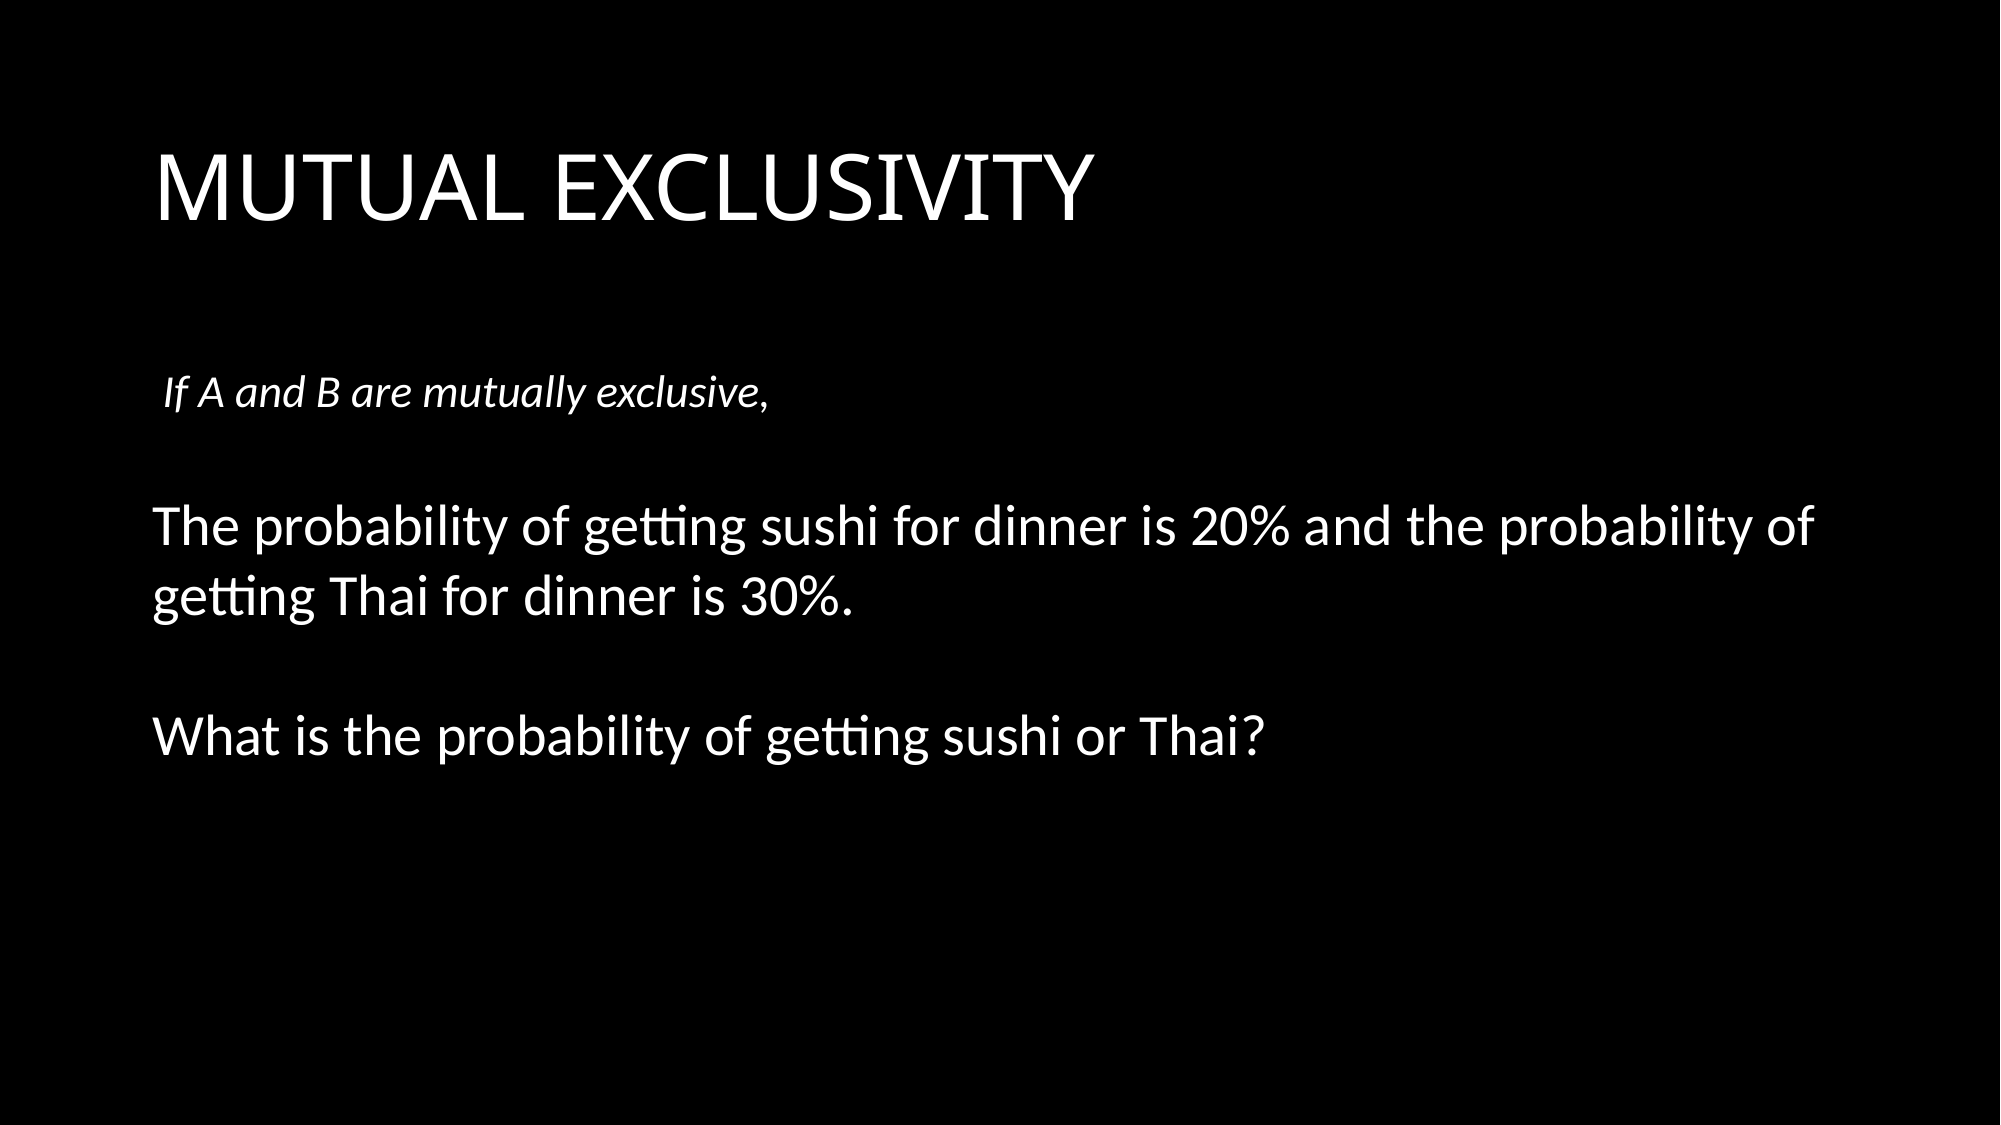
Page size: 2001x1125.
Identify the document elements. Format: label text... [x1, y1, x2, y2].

text_box MUTUAL EXCLUSIVITY [137, 81, 1863, 300]
